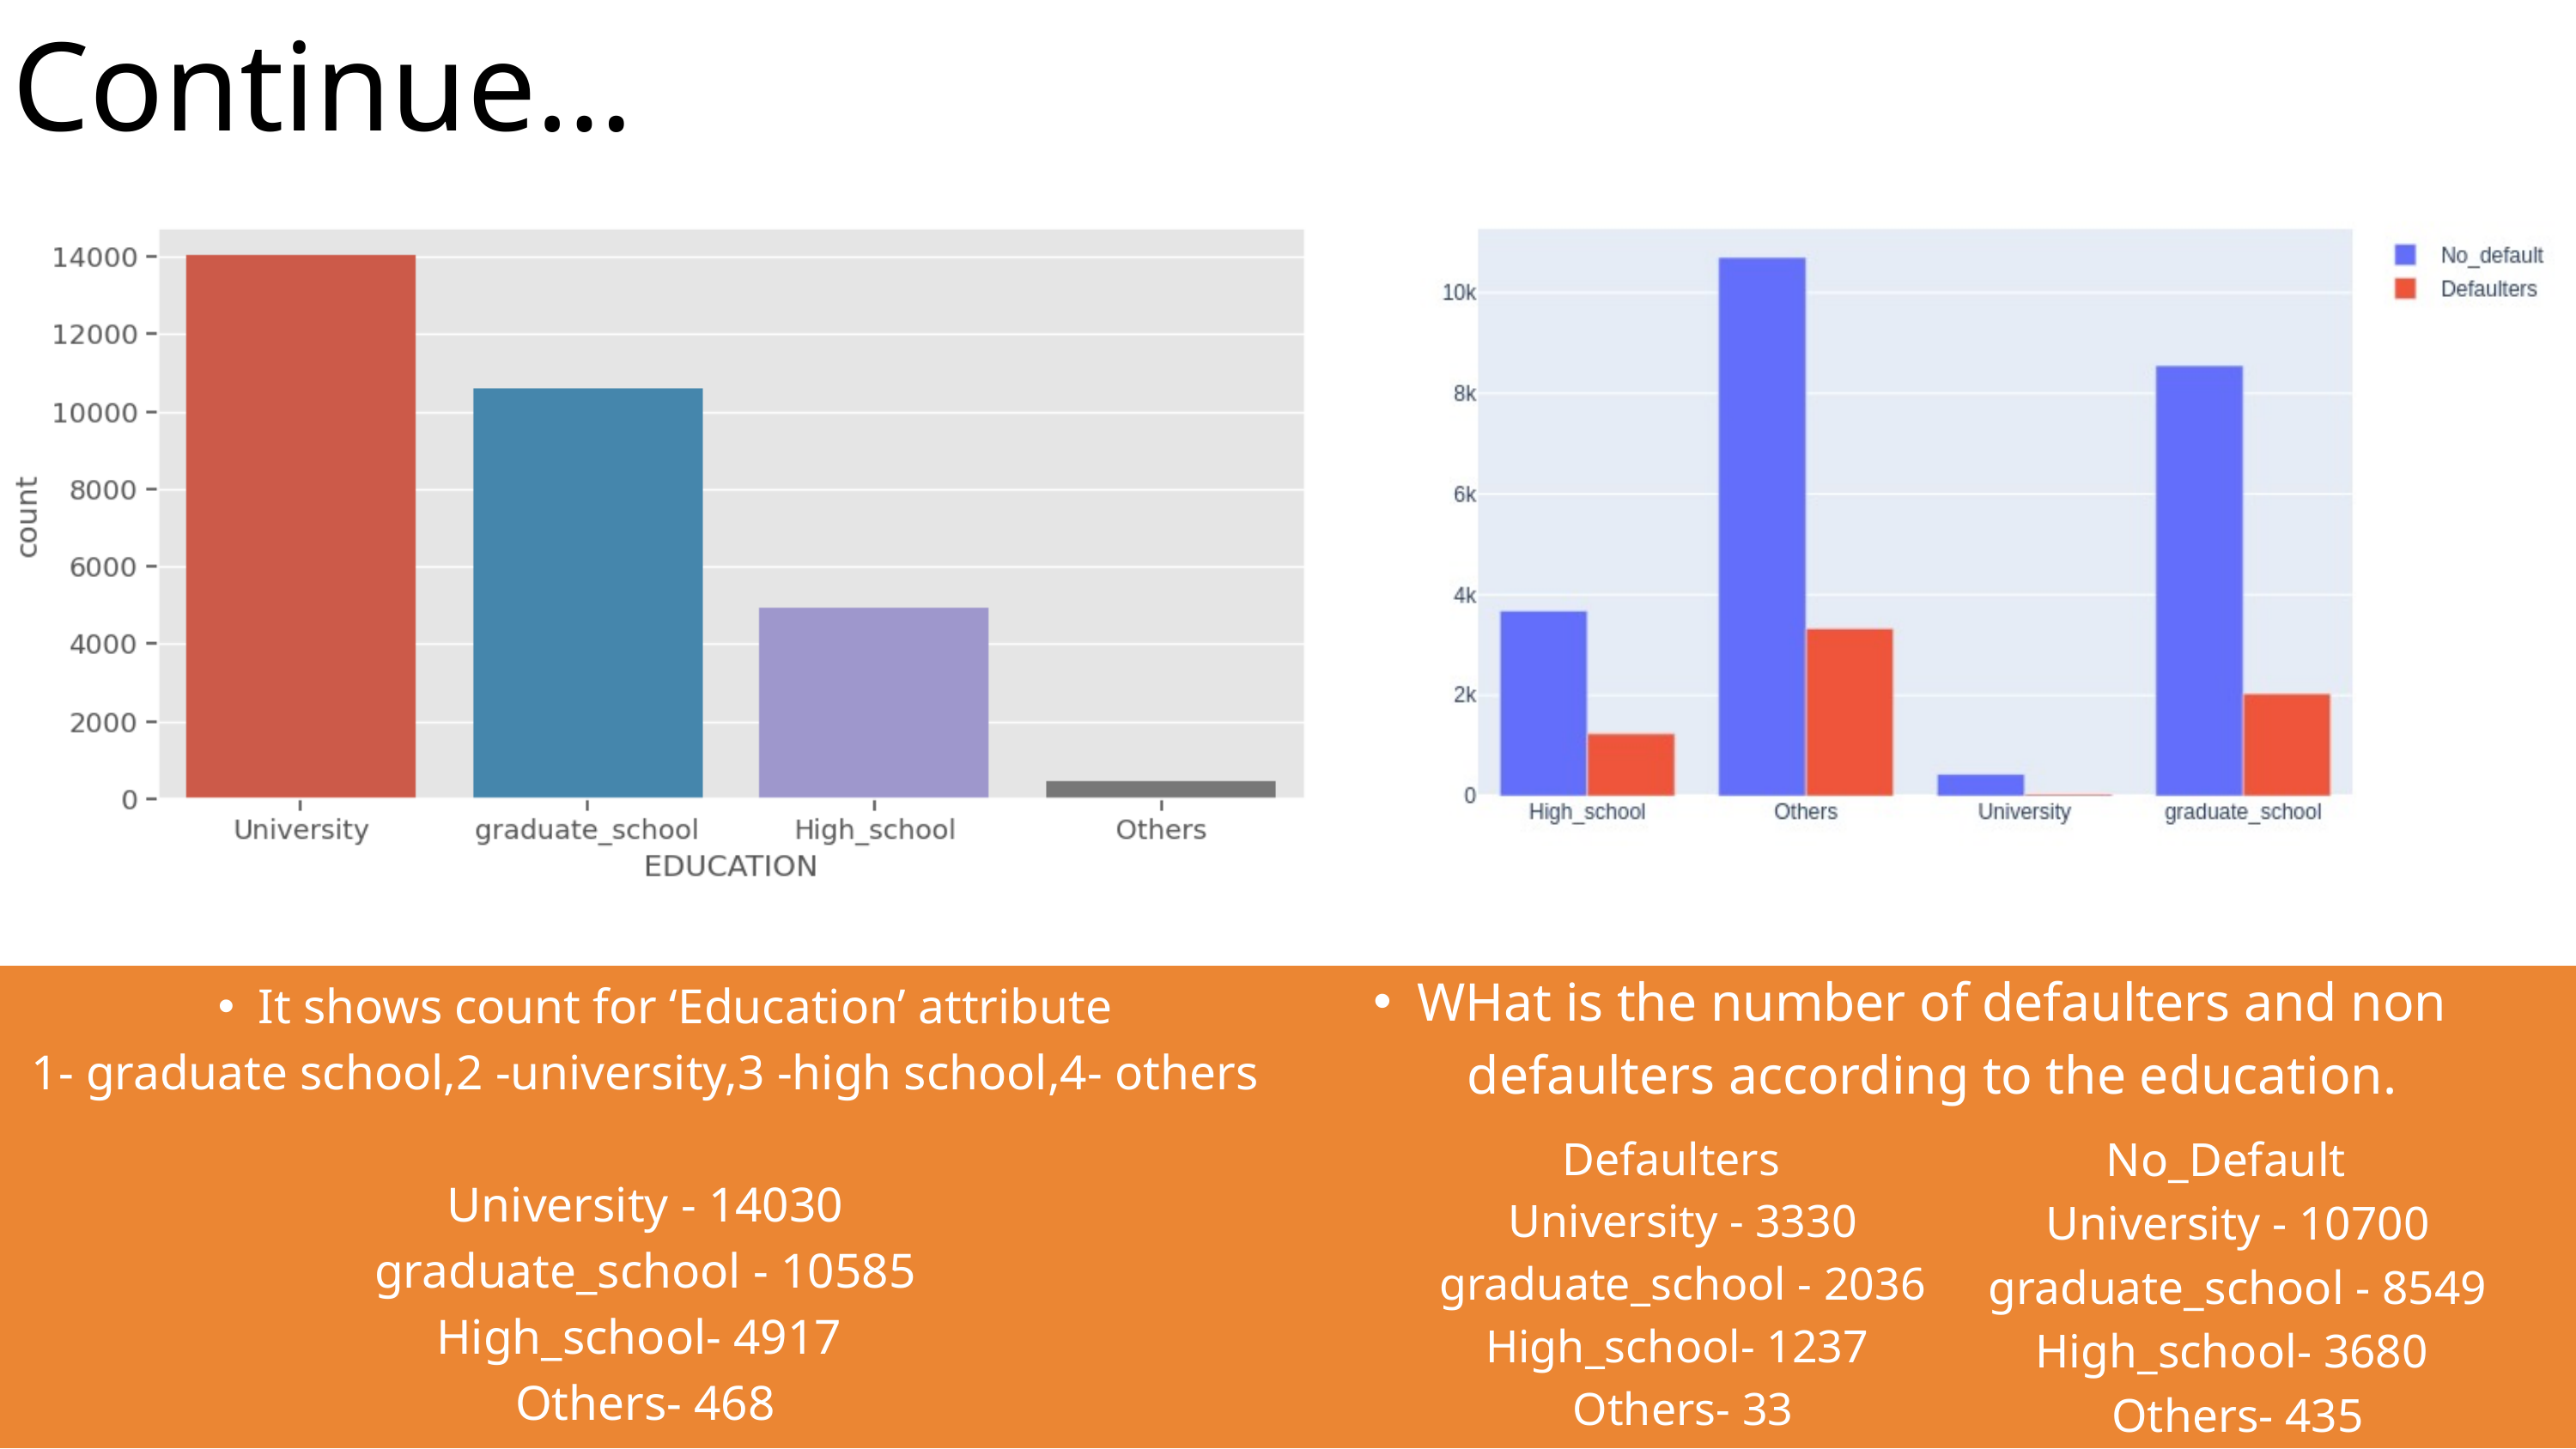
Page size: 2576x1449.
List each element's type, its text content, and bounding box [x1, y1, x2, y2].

text_box WHat is the number of defaulters and non defaulters according to the education. [1288, 959, 2488, 962]
text_box Continue… [0, 0, 647, 156]
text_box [0, 965, 2576, 1449]
picture [1337, 52, 2576, 938]
picture [0, 214, 1319, 897]
